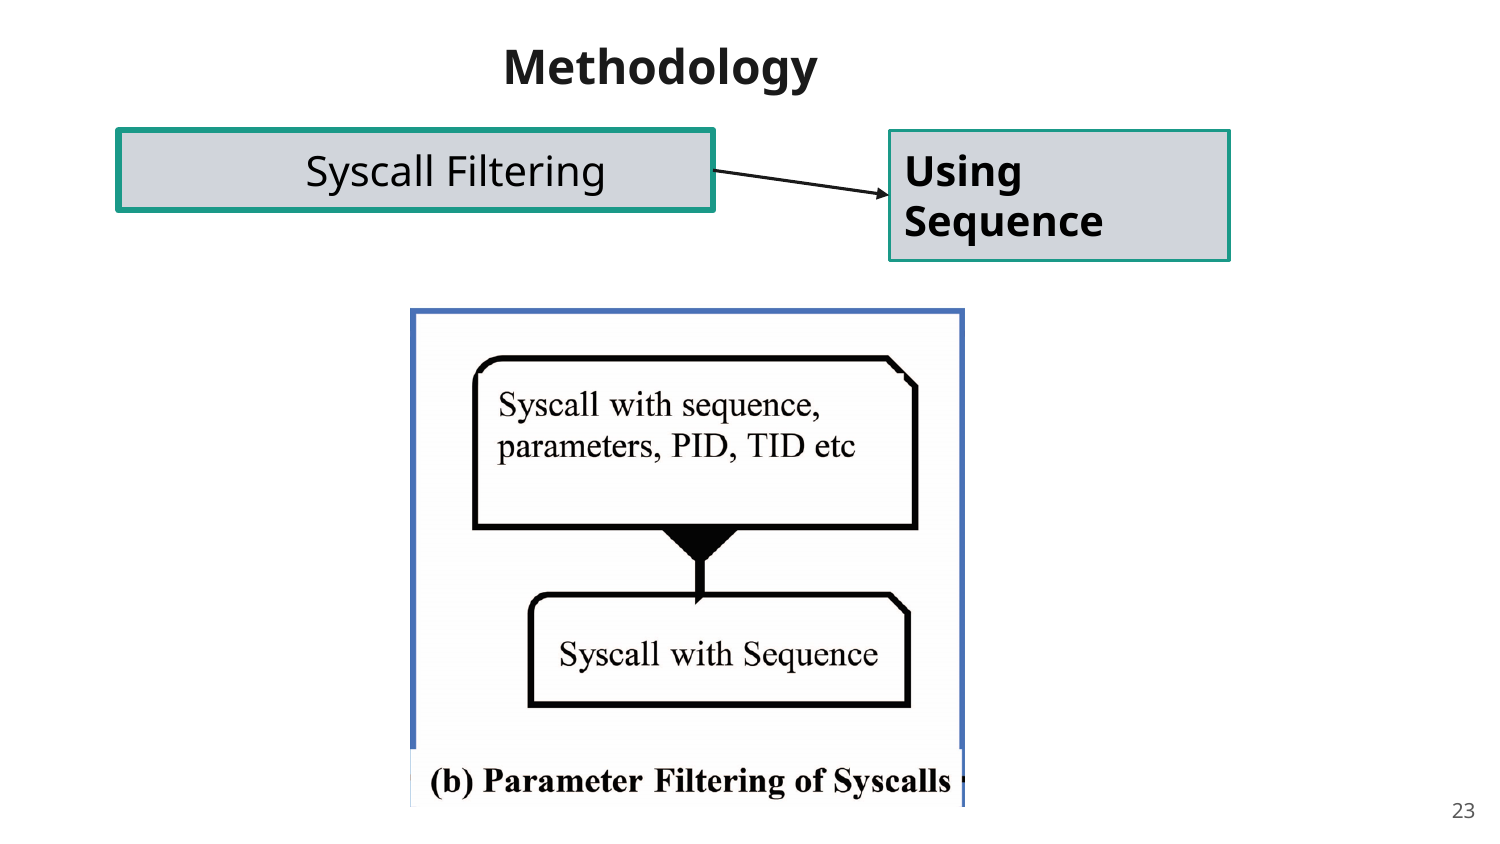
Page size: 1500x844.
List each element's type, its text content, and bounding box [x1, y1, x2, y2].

text_box Using Sequence [889, 130, 1229, 261]
slide_number 23 [1400, 779, 1491, 844]
title Methodology [282, 21, 1387, 110]
text_box Syscall Filtering [118, 130, 714, 211]
picture [410, 303, 965, 807]
